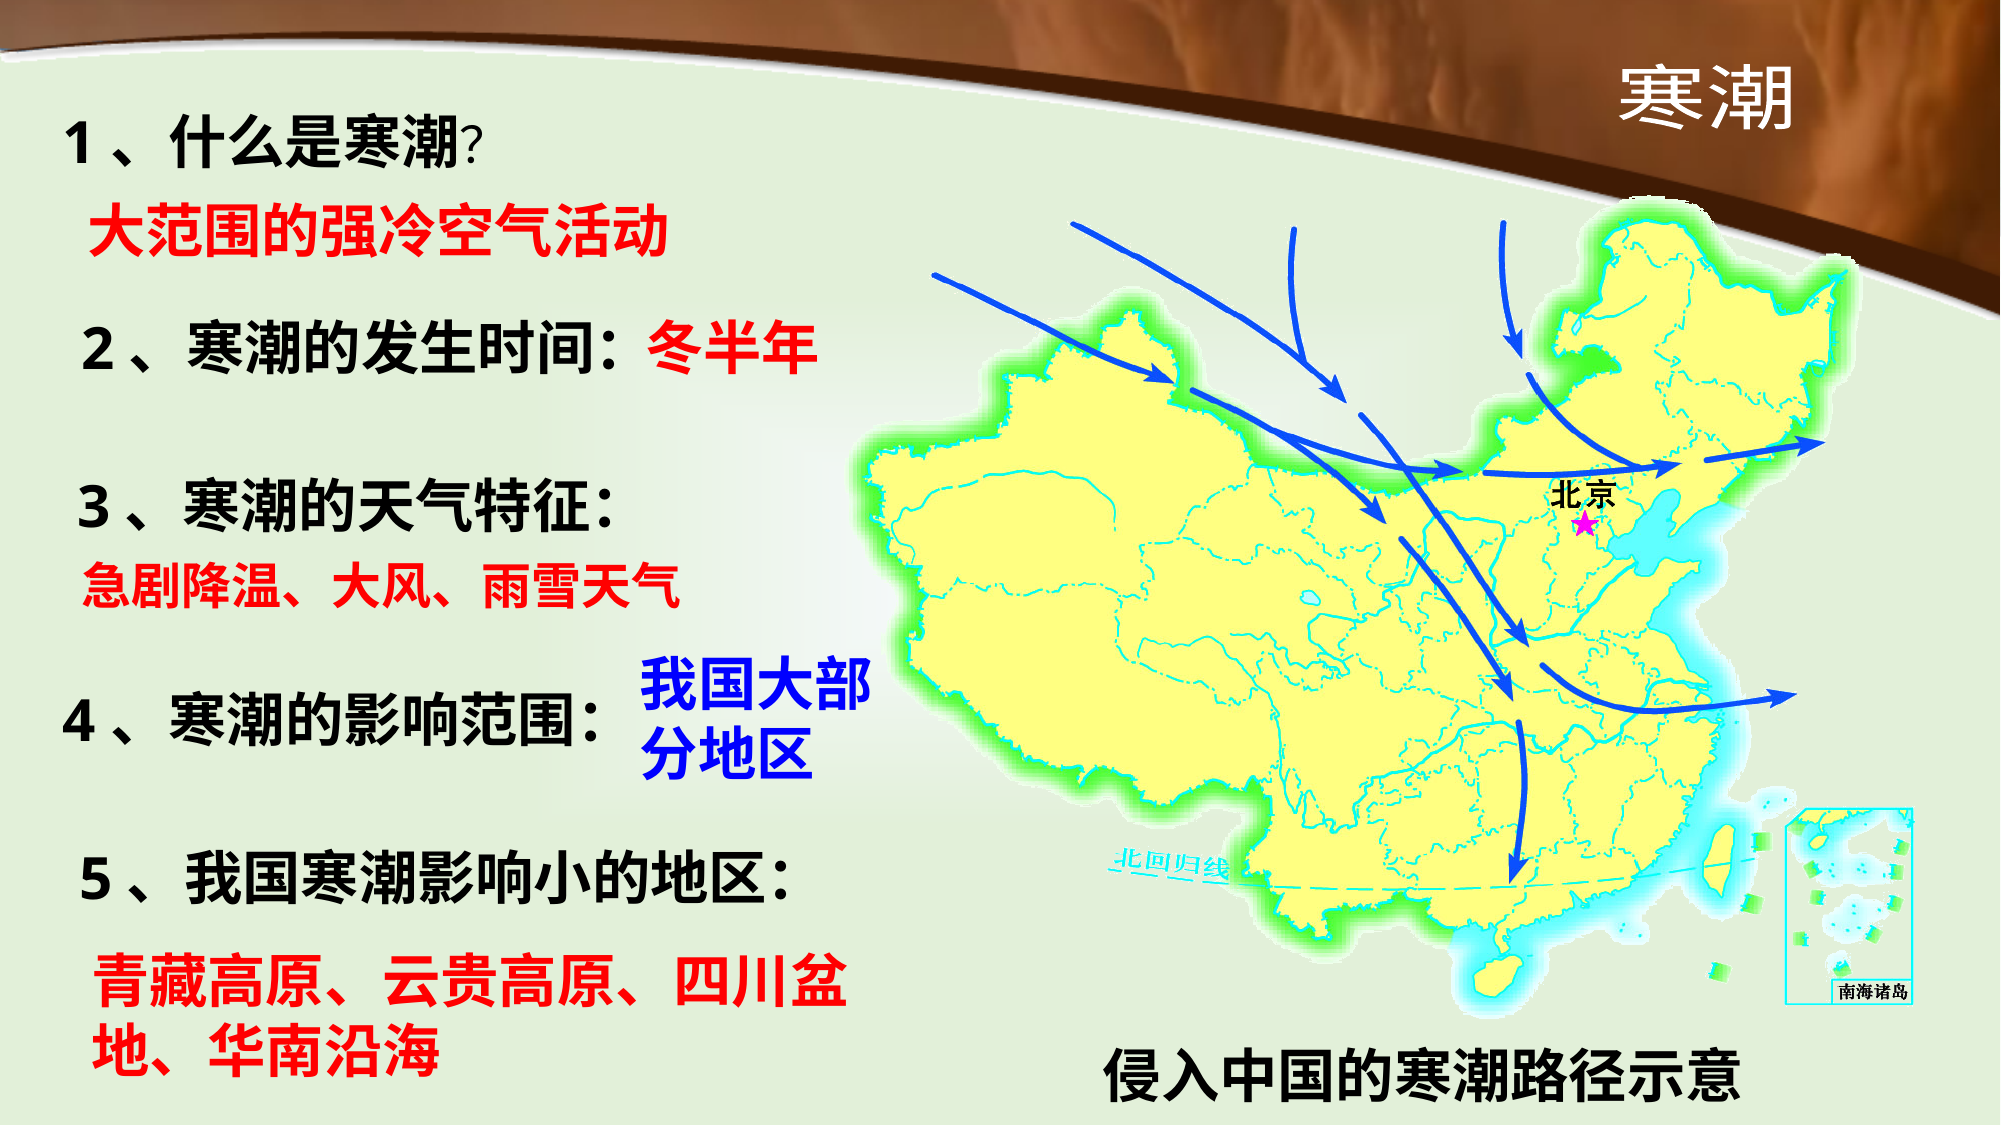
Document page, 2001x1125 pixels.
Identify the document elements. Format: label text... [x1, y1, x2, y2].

text_box 青藏高原、云贵高原、四川盆地、华南沿海 [76, 936, 833, 1092]
text_box 我国大部分地区 [625, 640, 833, 795]
text_box 4、寒潮的影响范围： [48, 675, 603, 761]
text_box 3、寒潮的天气特征： [62, 461, 833, 547]
text_box 冬半年 [630, 320, 833, 389]
picture [0, 0, 2001, 1125]
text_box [833, 186, 1931, 1118]
text_box 急剧降温、大风、雨雪天气 [66, 547, 833, 622]
text_box 5、我国寒潮影响小的地区： [64, 834, 833, 919]
text_box 2、寒潮的发生时间： [66, 320, 630, 389]
